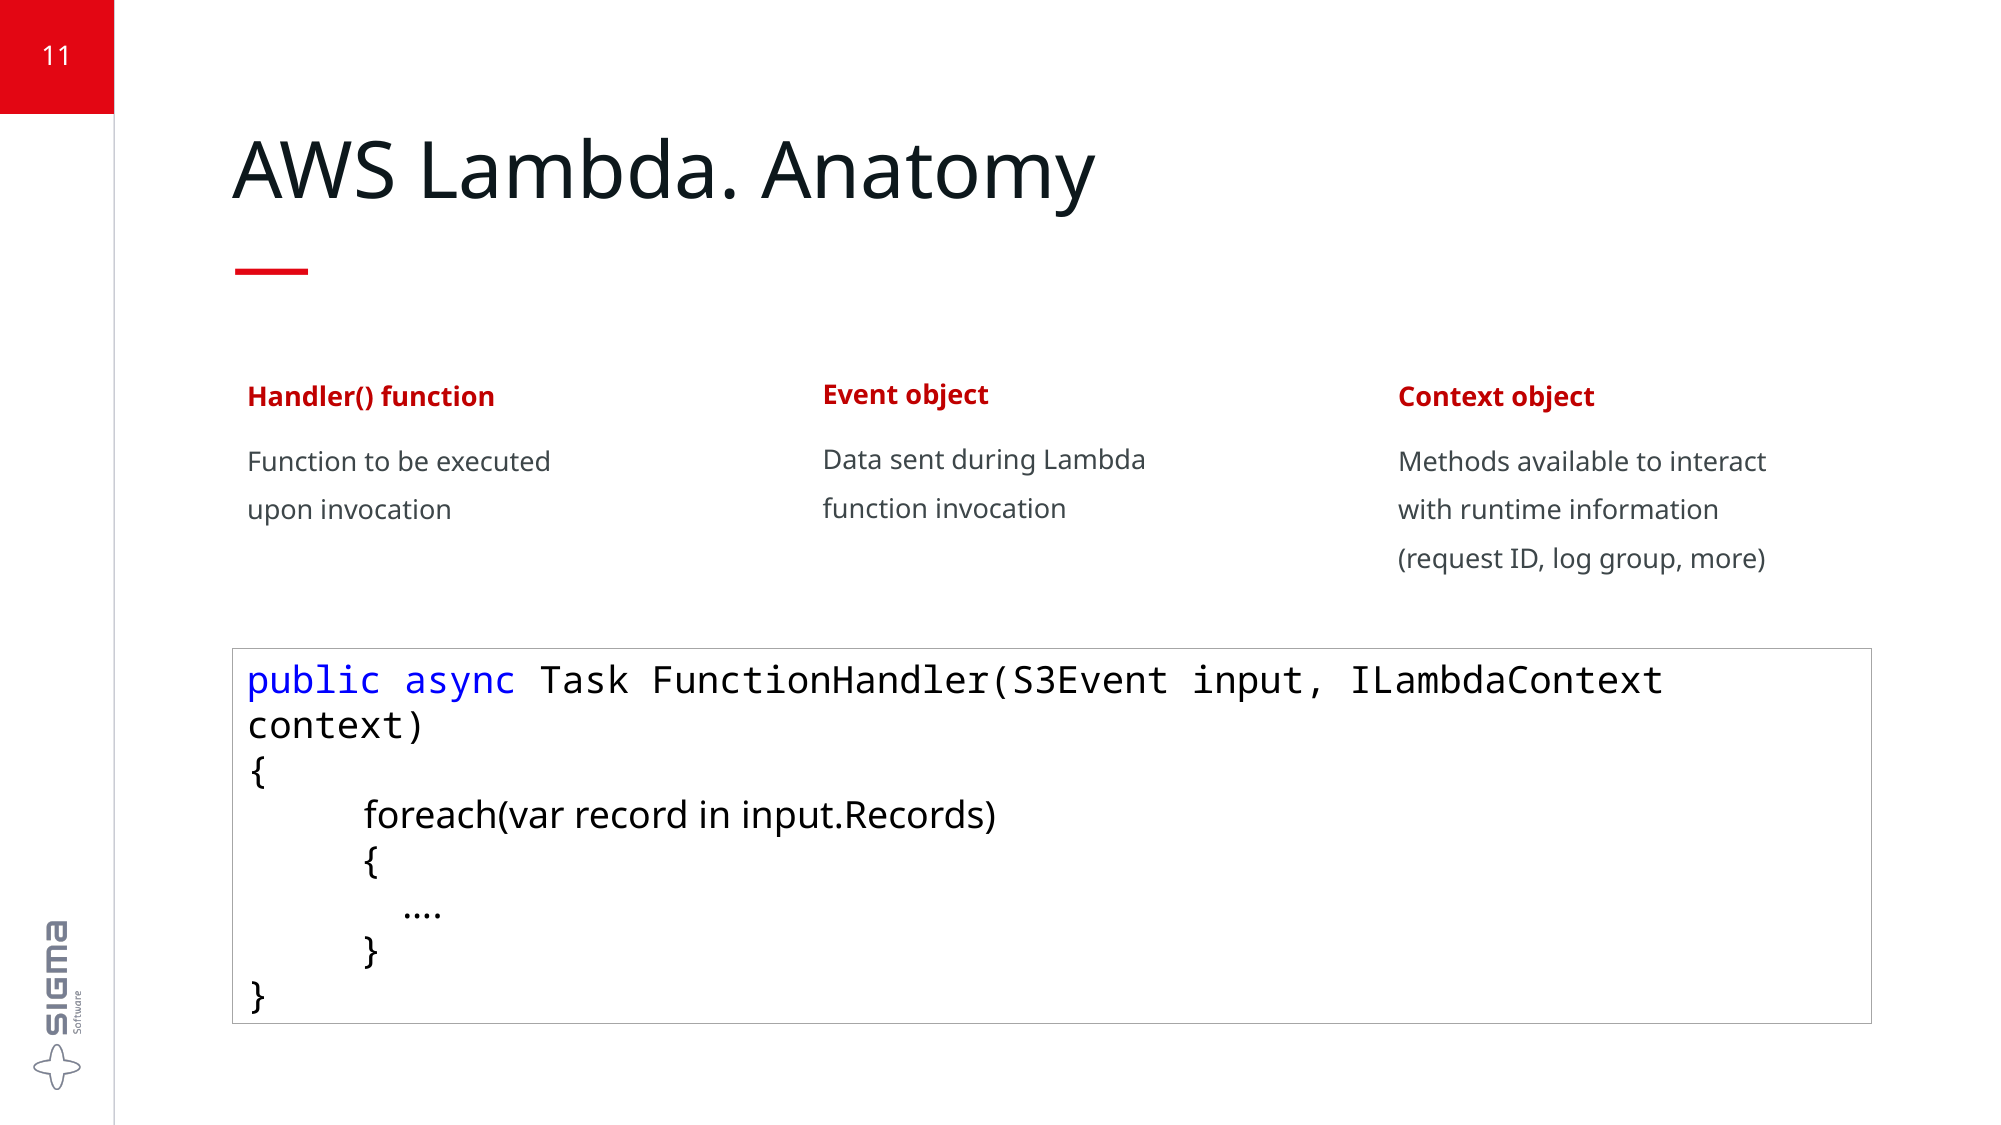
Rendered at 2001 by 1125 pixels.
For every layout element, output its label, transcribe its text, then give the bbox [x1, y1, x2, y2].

text_box Context object Methods available to interact with runtime information (request ID, log group, more) [1383, 355, 1798, 602]
slide_number 11 [0, 0, 114, 114]
text_box Event object Data sent during Lambda function invocation [807, 353, 1179, 600]
title AWS Lambda. Anatomy — [232, 119, 1886, 312]
picture [34, 922, 81, 1090]
text_box Handler() function Function to be executed upon invocation [232, 355, 603, 601]
text_box public async Task FunctionHandler(S3Event input, ILambdaContext context) { foreach(var record in input.Records) { …. } } [232, 648, 1872, 1024]
